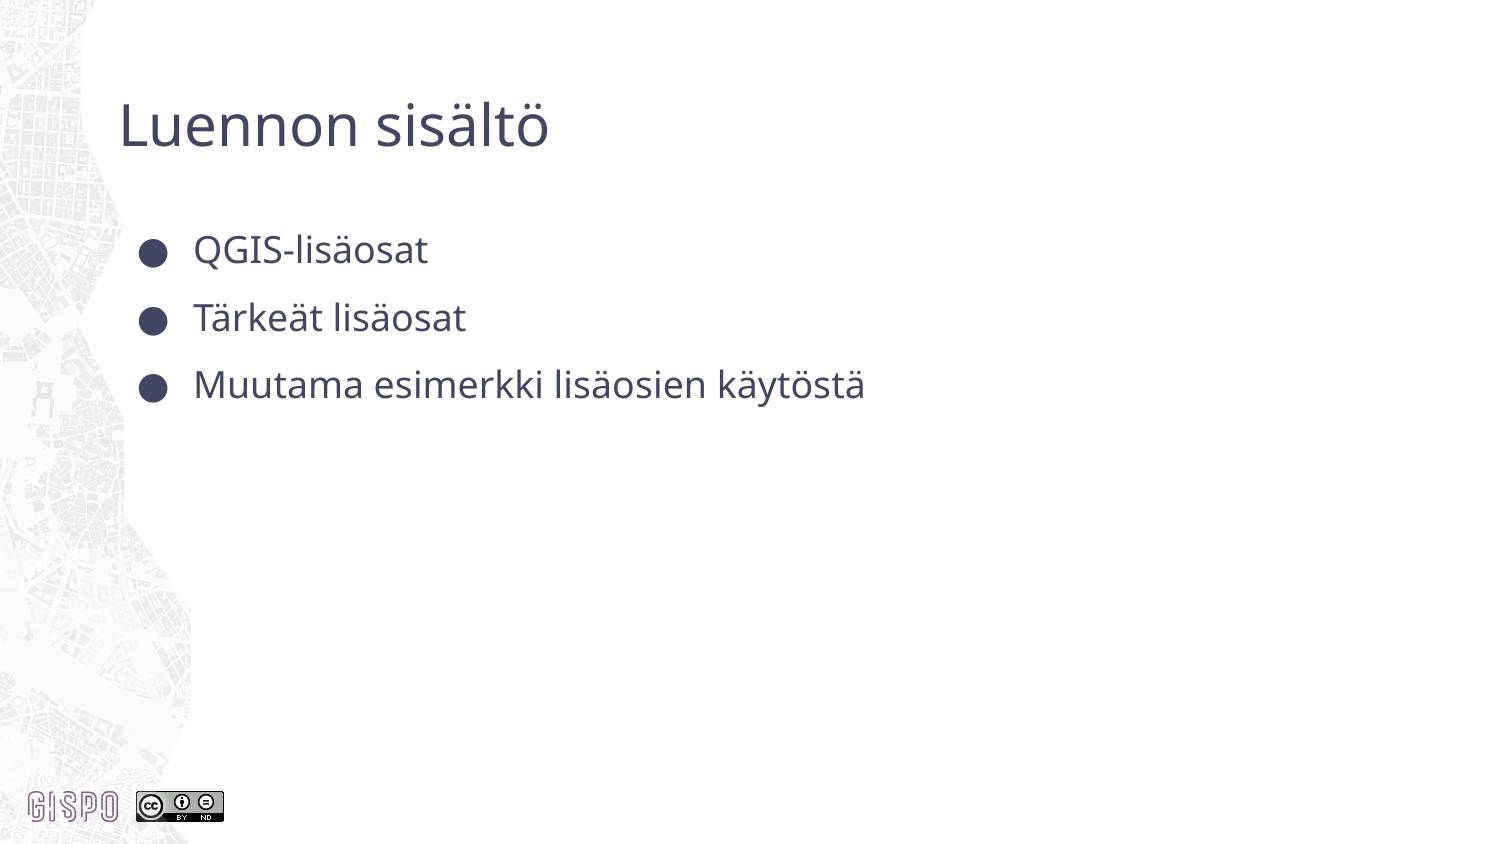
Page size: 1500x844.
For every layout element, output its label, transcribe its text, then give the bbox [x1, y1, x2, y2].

list QGIS-lisäosat Tärkeät lisäosat Muutama esimerkki lisäosien käytöstä [118, 189, 1449, 750]
picture [136, 791, 224, 822]
picture [28, 791, 118, 822]
title Luennon sisältö [118, 72, 1449, 167]
